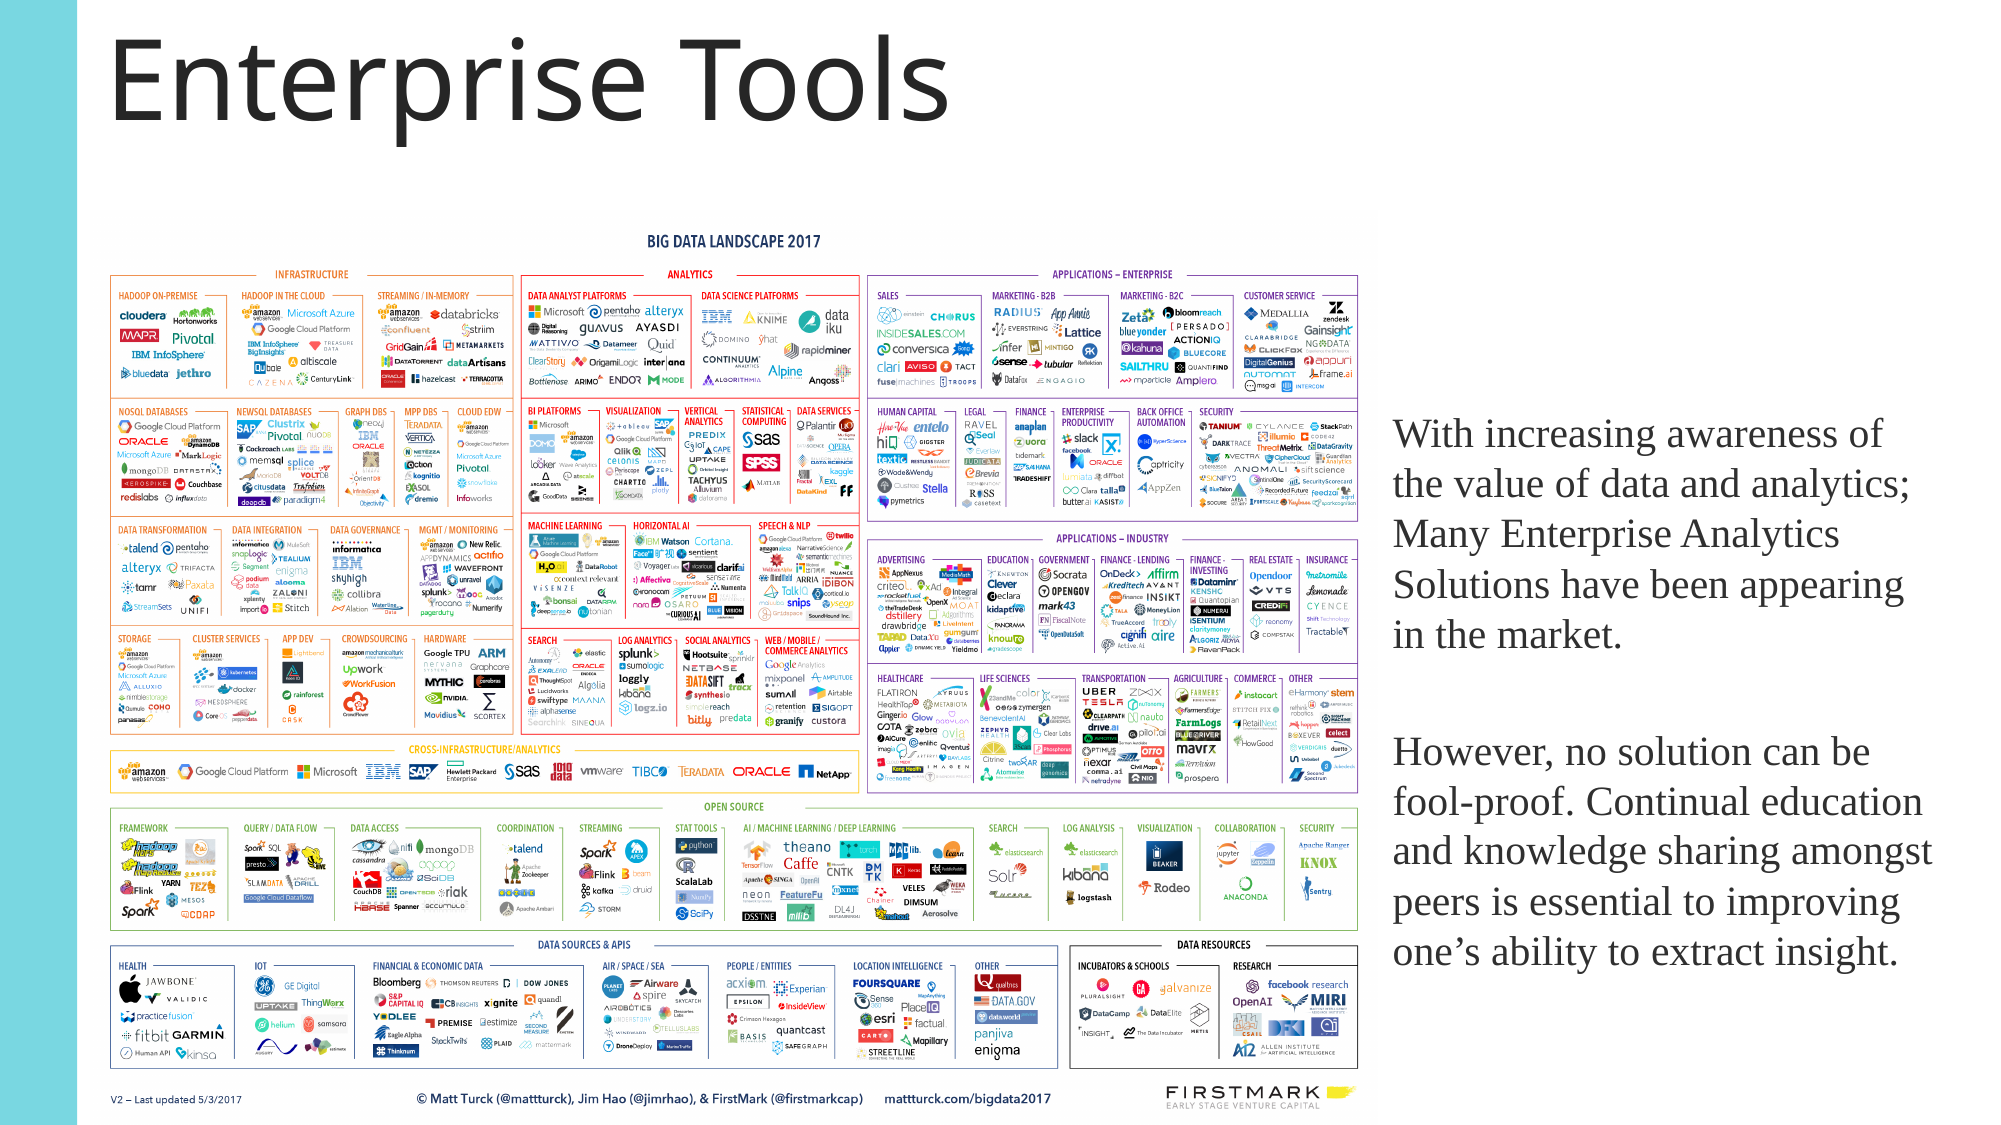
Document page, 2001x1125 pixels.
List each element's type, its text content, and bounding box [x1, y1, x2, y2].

picture [89, 209, 1379, 1125]
title Enterprise Tools [90, 31, 1954, 151]
list With increasing awareness of the value of data and analytics; Many Enterprise Analytics Solutions have been appearing in the market. However, no solution can be fool-proof. Continual education and knowledge sharing amongst peers is essential to improving one’s ability to extract insight. [1384, 277, 1961, 1103]
